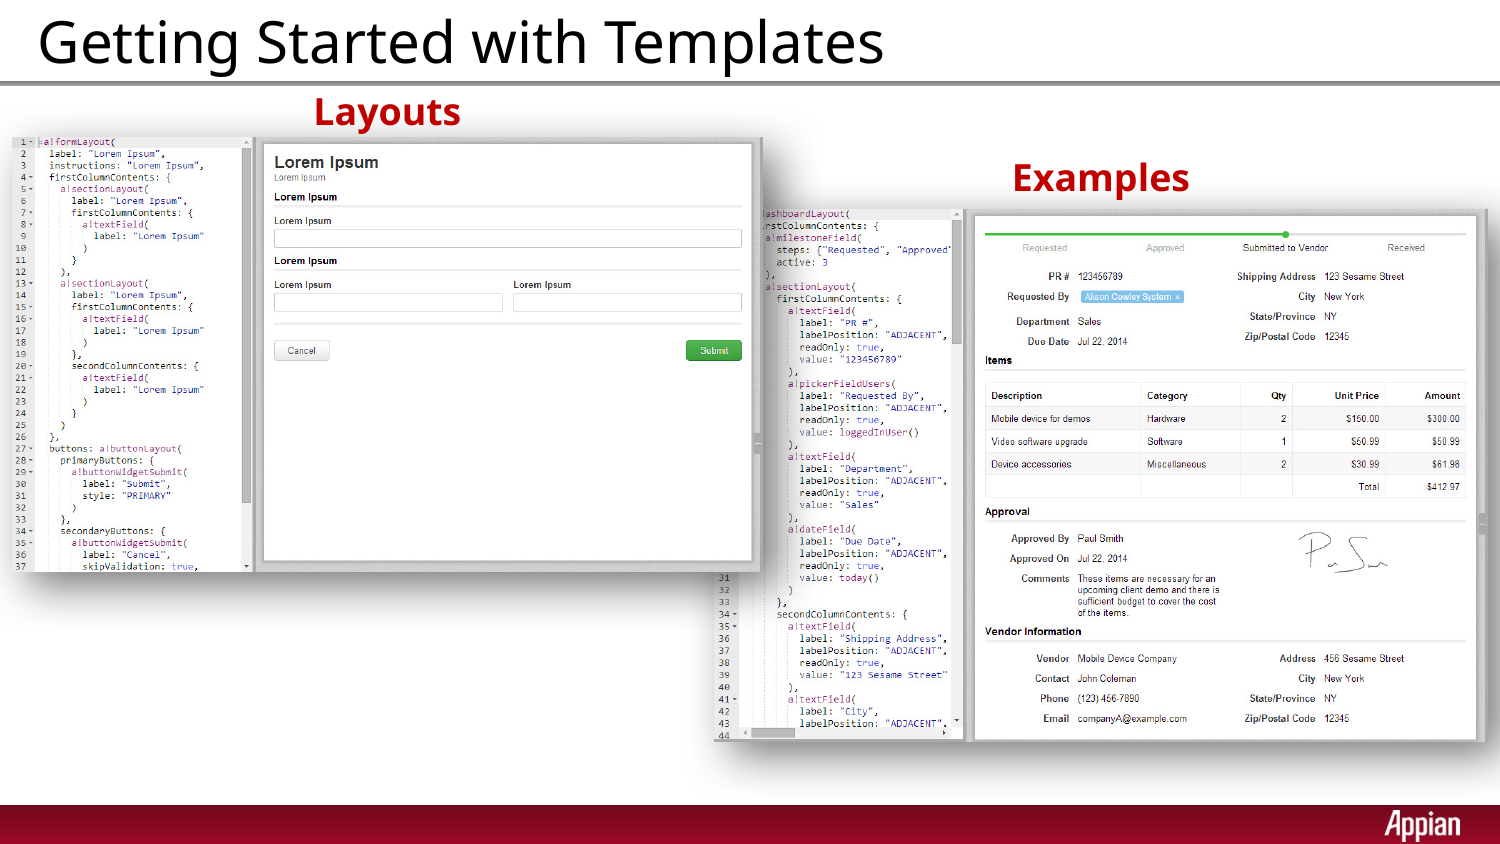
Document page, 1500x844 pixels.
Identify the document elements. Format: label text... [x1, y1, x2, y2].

picture [12, 136, 1488, 742]
picture [1384, 810, 1460, 842]
title Getting Started with Templates [29, 0, 1461, 82]
text_box Examples [997, 146, 1206, 207]
text_box Layouts [298, 80, 477, 136]
